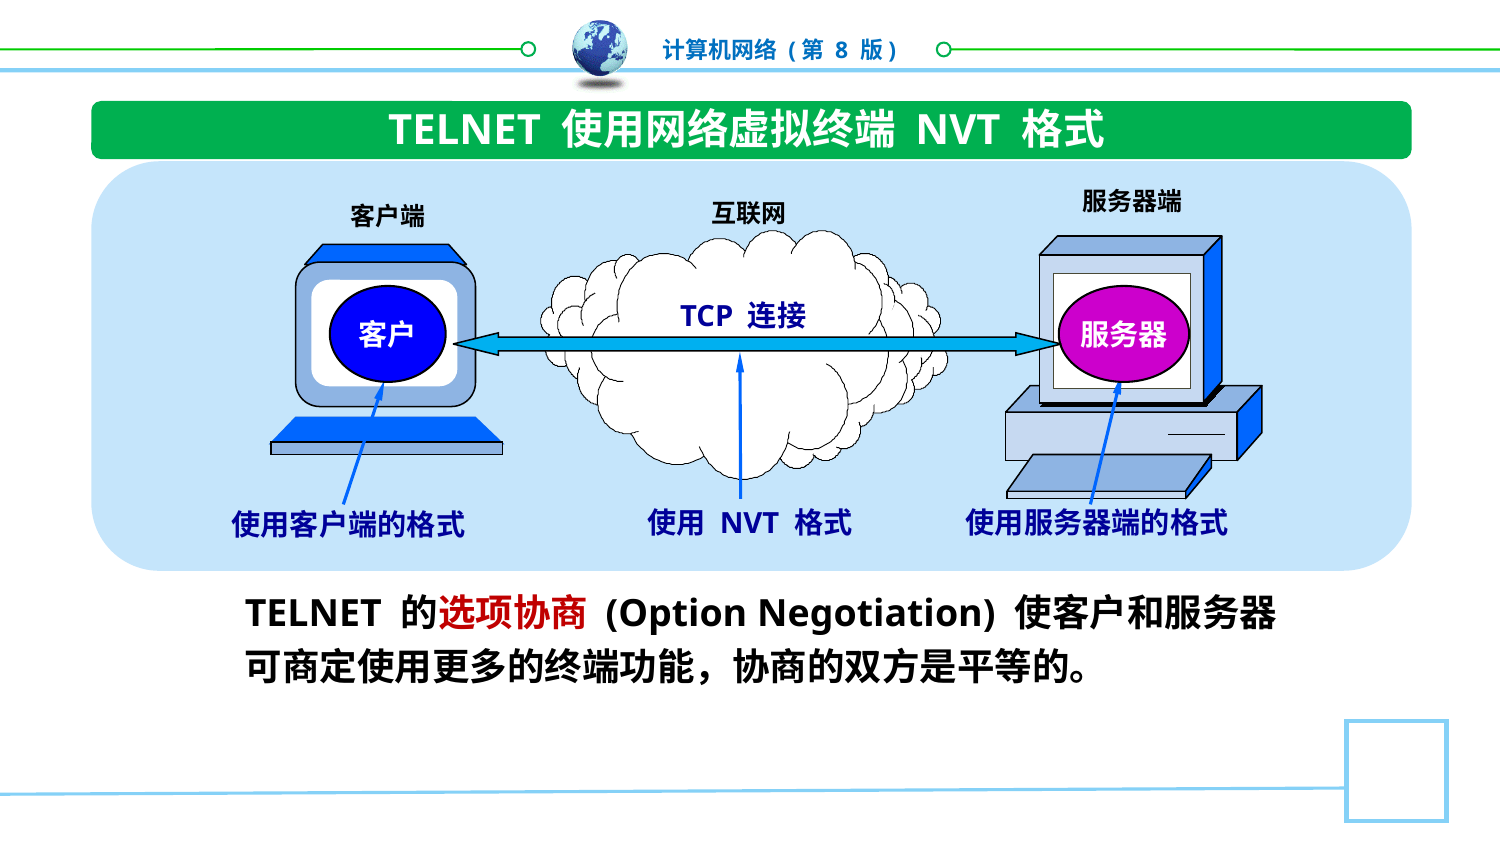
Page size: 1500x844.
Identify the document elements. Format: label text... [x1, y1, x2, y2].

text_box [268, 244, 319, 463]
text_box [1246, 234, 1265, 502]
text_box [1130, 101, 1412, 160]
text_box [89, 160, 1414, 573]
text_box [325, 177, 1243, 549]
text_box 使用客户端的格式 [203, 498, 319, 549]
text_box [91, 100, 373, 160]
picture [570, 18, 629, 94]
text_box TELNET 的选项协商 (Option Negotiation) 使客户和服务器可商定使用更多的终端功能，协商的双方是平等的。 [230, 572, 1311, 696]
text_box TELNET 使用网络虚拟终端 NVT 格式 [373, 95, 1130, 161]
